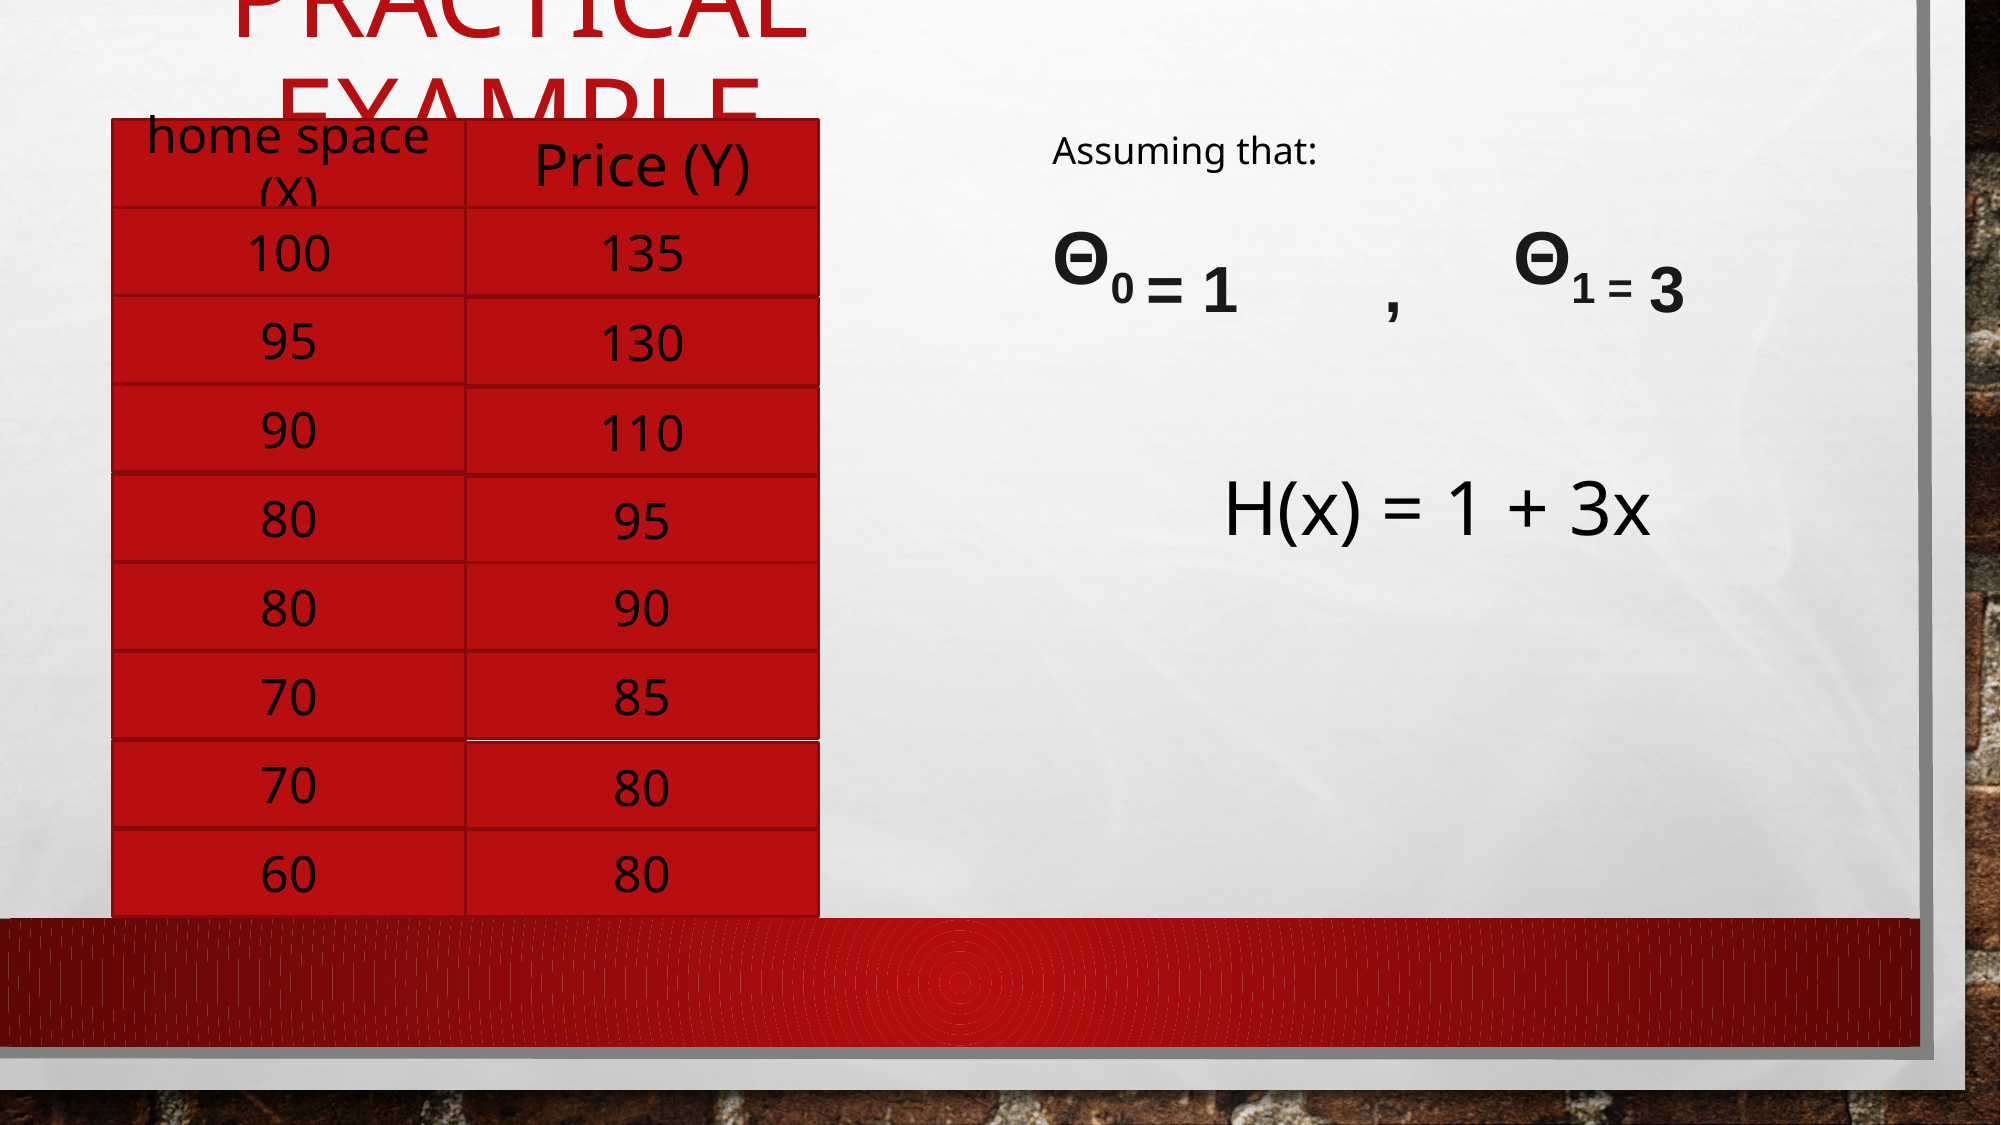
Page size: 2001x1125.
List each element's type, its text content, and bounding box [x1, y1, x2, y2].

text_box 110 [464, 386, 820, 474]
text_box Assuming that: Θ0 = 1 , Θ1 = 3 H(x) = 1 + 3x [1037, 119, 1837, 558]
text_box 90 [111, 383, 464, 472]
text_box 130 [464, 296, 820, 386]
text_box 90 [464, 561, 820, 650]
text_box 70 [111, 739, 467, 827]
text_box 85 [464, 650, 820, 740]
text_box 80 [111, 472, 464, 561]
text_box Price (Y) [464, 118, 820, 206]
text_box 60 [111, 827, 464, 918]
text_box home space (X) [111, 118, 464, 206]
text_box 80 [464, 827, 820, 918]
text_box 135 [464, 206, 820, 296]
text_box 100 [111, 206, 464, 294]
text_box 80 [464, 741, 820, 827]
text_box 95 [111, 294, 464, 383]
picture [0, 0, 2000, 1125]
title Practical example [37, 0, 1000, 136]
text_box 80 [111, 561, 464, 650]
text_box 70 [111, 650, 464, 739]
text_box 95 [464, 474, 820, 561]
